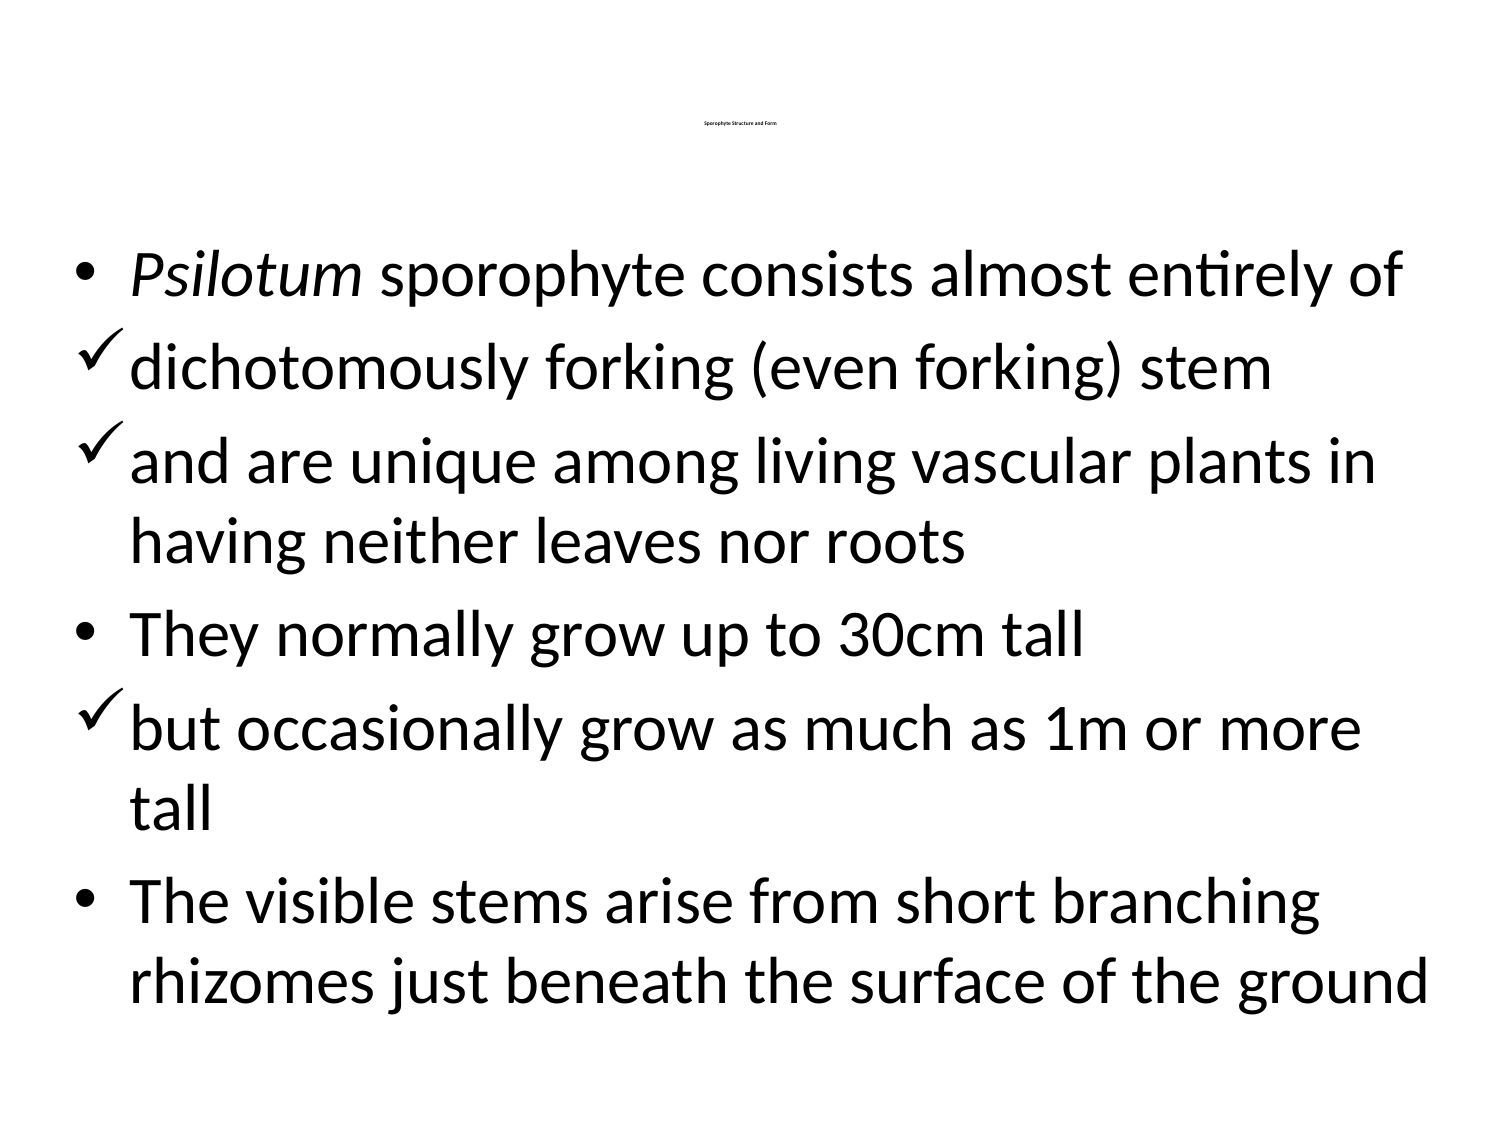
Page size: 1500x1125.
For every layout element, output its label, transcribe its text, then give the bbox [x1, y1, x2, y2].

title Sporophyte Structure and Form [75, 105, 1407, 128]
list Psilotum sporophyte consists almost entirely of dichotomously forking (even forking) stem and are unique among living vascular plants in having neither leaves nor roots They normally grow up to 30cm tall but occasionally grow as much as 1m or more tall The visible stems arise from short branching rhizomes just beneath the surface of the ground [58, 128, 1477, 1067]
